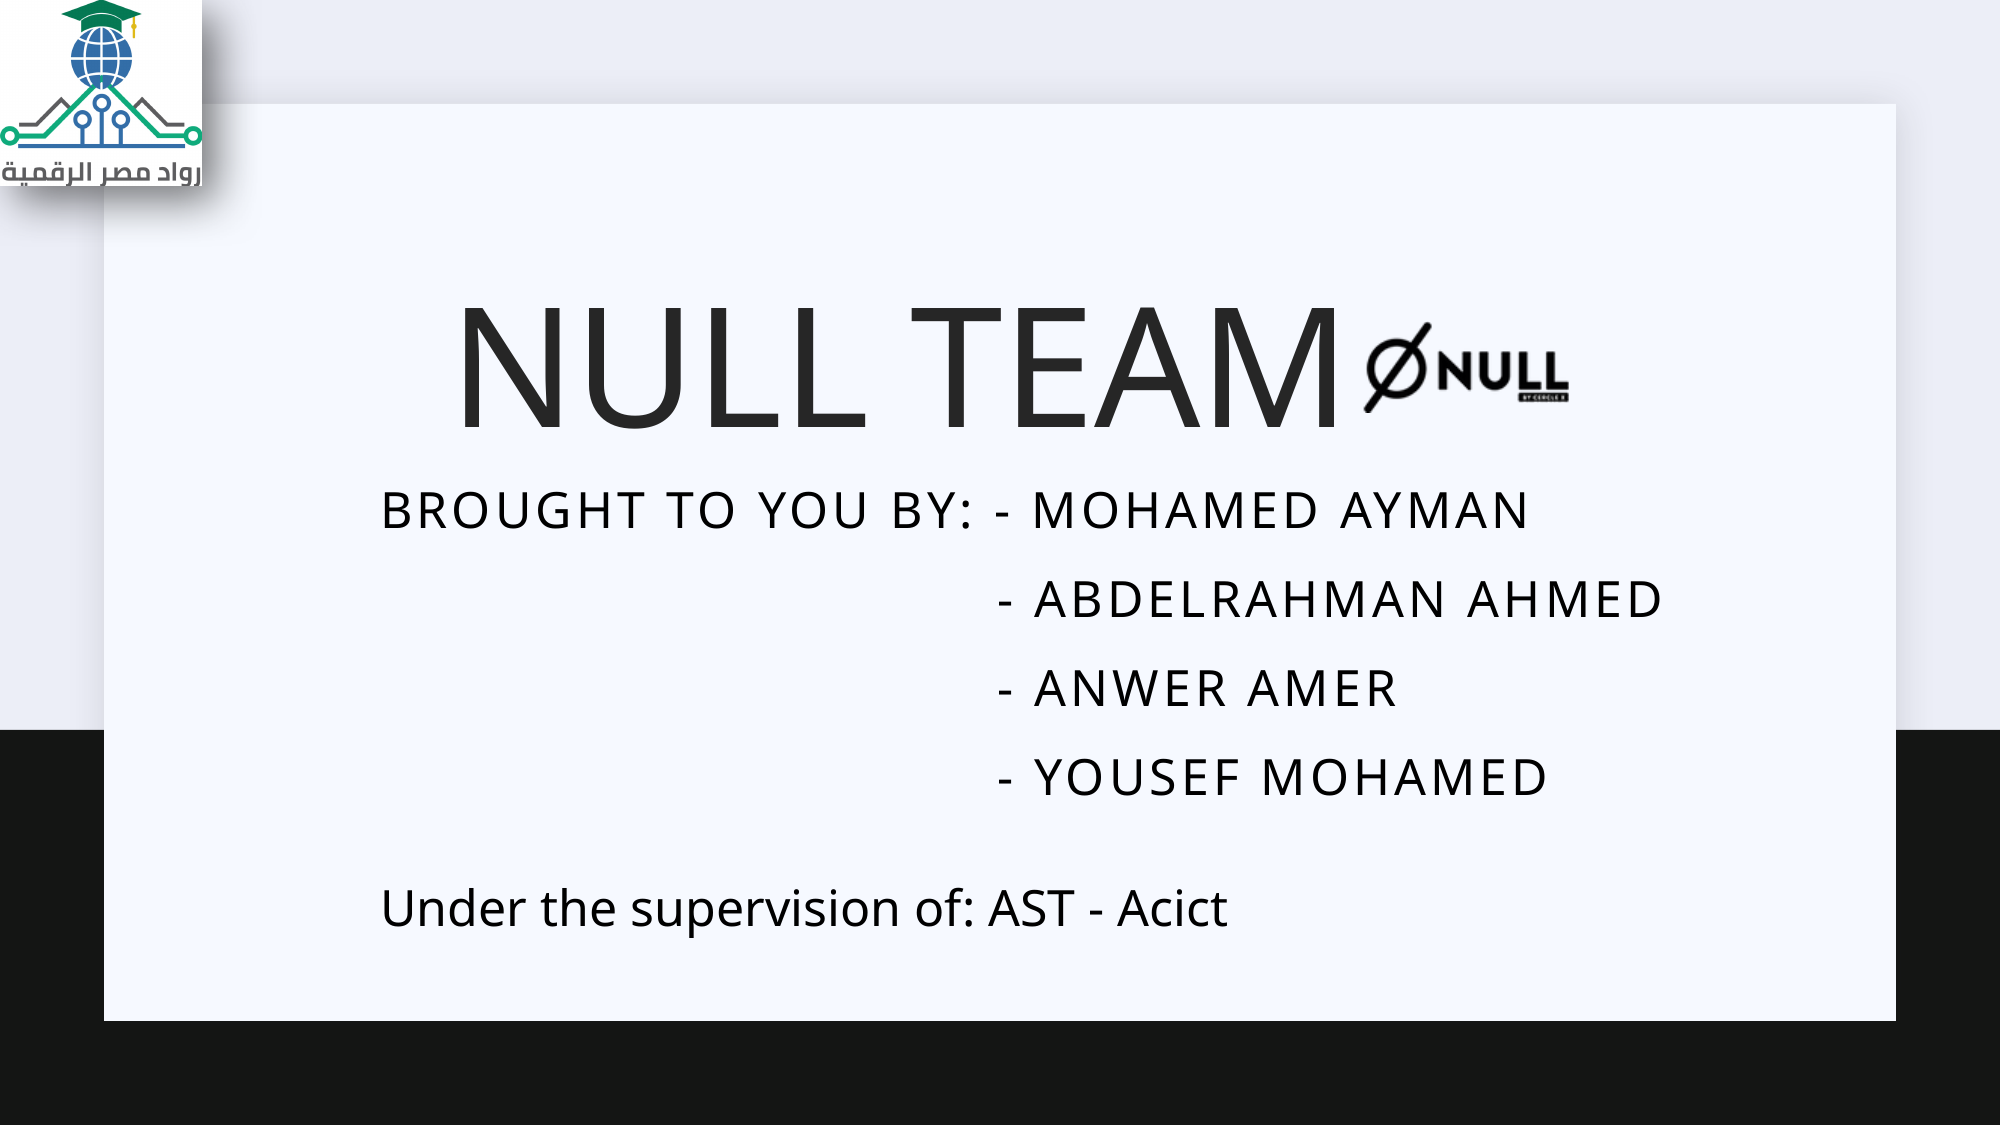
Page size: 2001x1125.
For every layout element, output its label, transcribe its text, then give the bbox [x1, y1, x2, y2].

text_box Under the supervision of: AST - Acict [365, 869, 1667, 944]
title Null Team [180, 0, 1830, 471]
subtitle Brought to you by: - Mohamed Ayman - Abdelrahman Ahmed - Anwer Amer - Yousef MOhamed [365, 471, 1727, 832]
picture [1360, 321, 1573, 413]
picture [0, 0, 202, 186]
